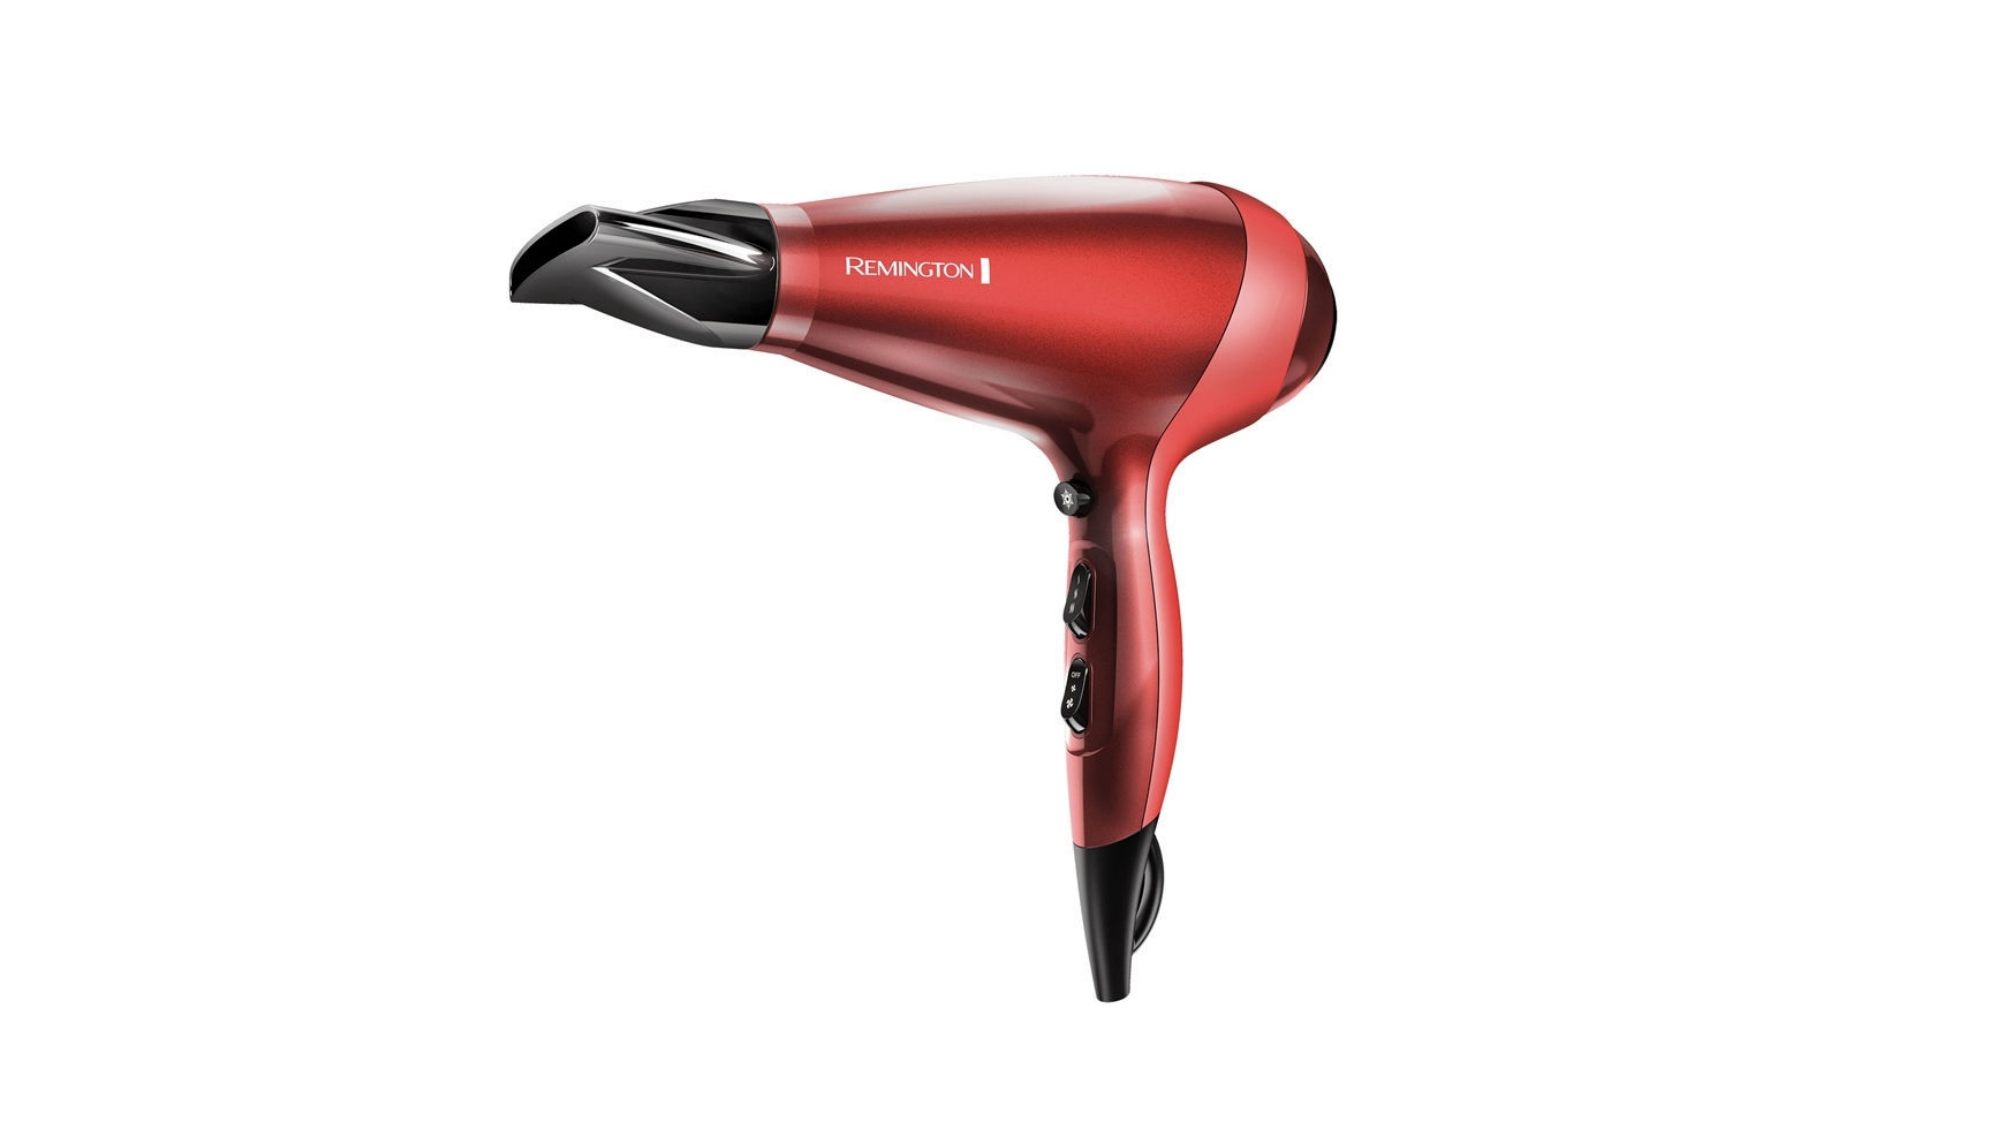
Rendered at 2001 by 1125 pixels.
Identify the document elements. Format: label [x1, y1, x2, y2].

picture [506, 168, 1346, 1008]
